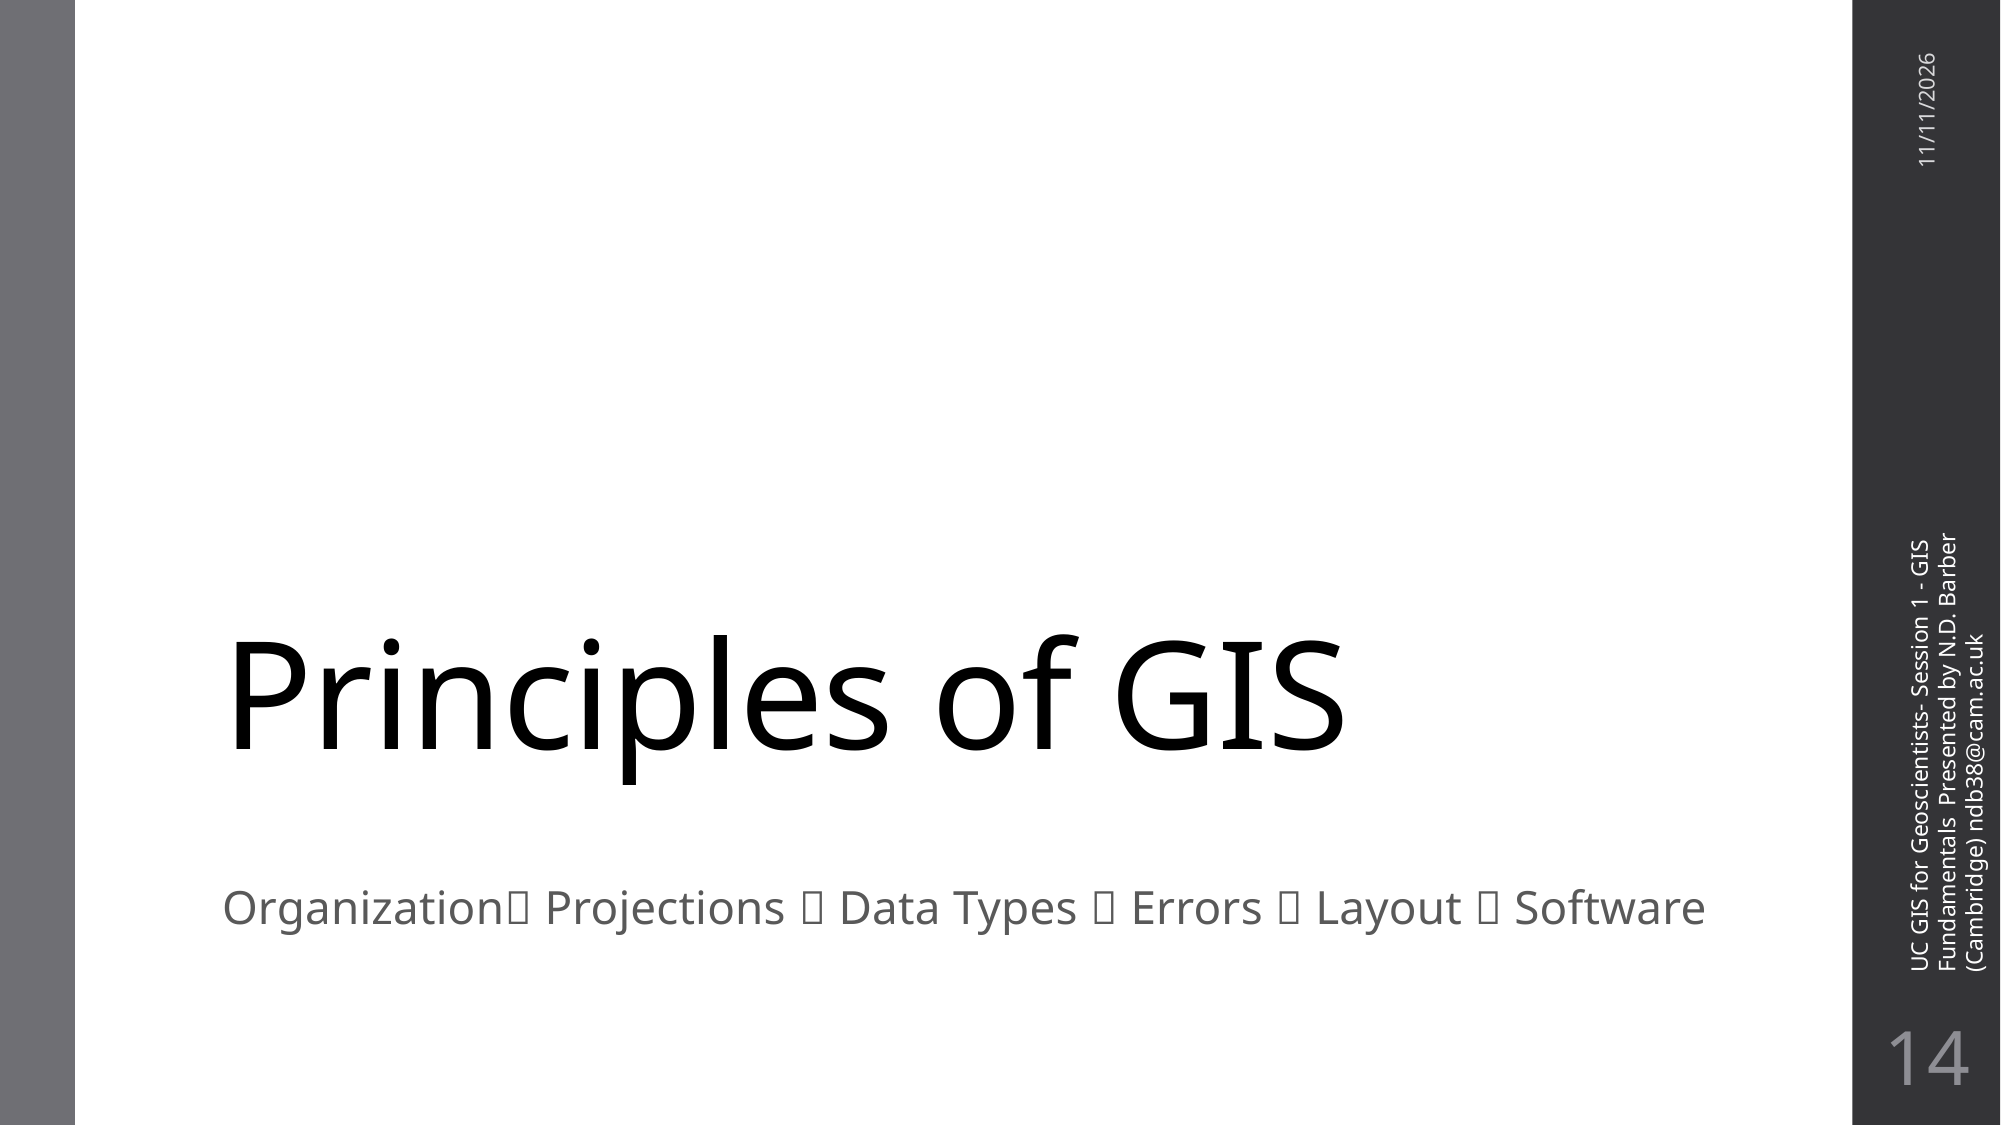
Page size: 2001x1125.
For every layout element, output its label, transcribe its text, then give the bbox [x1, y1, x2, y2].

footer UC GIS for Geoscientists- Session 1 - GIS Fundamentals Presented by N.D. Barber (Cambridge) ndb38@cam.ac.uk [1897, 400, 1958, 988]
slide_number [1897, 37, 1958, 351]
title Principles of GIS [206, 124, 1752, 787]
slide_number 13 [1852, 1012, 2000, 1110]
list Organization Projections  Data Types  Errors  Layout  Software [206, 787, 1752, 1065]
